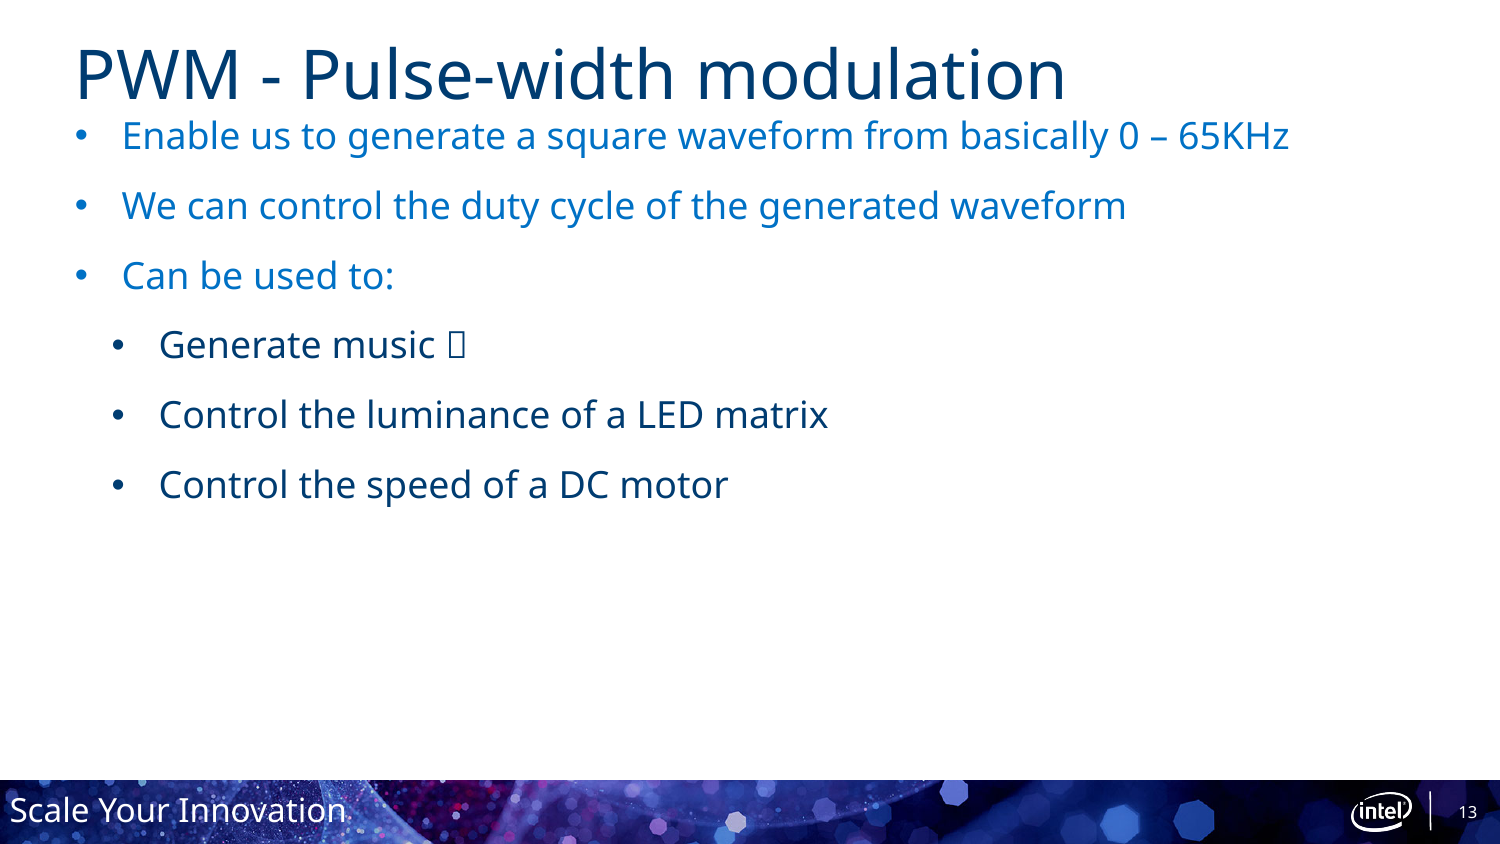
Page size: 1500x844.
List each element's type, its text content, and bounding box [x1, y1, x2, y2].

title PWM - Pulse-width modulation [74, 50, 1425, 111]
list Enable us to generate a square waveform from basically 0 – 65KHz We can control the duty cycle of the generated waveform Can be used to: Generate music  Control the luminance of a LED matrix Control the speed of a DC motor [74, 111, 1425, 760]
picture [0, 780, 1500, 844]
slide_number 13 [1127, 791, 1478, 837]
